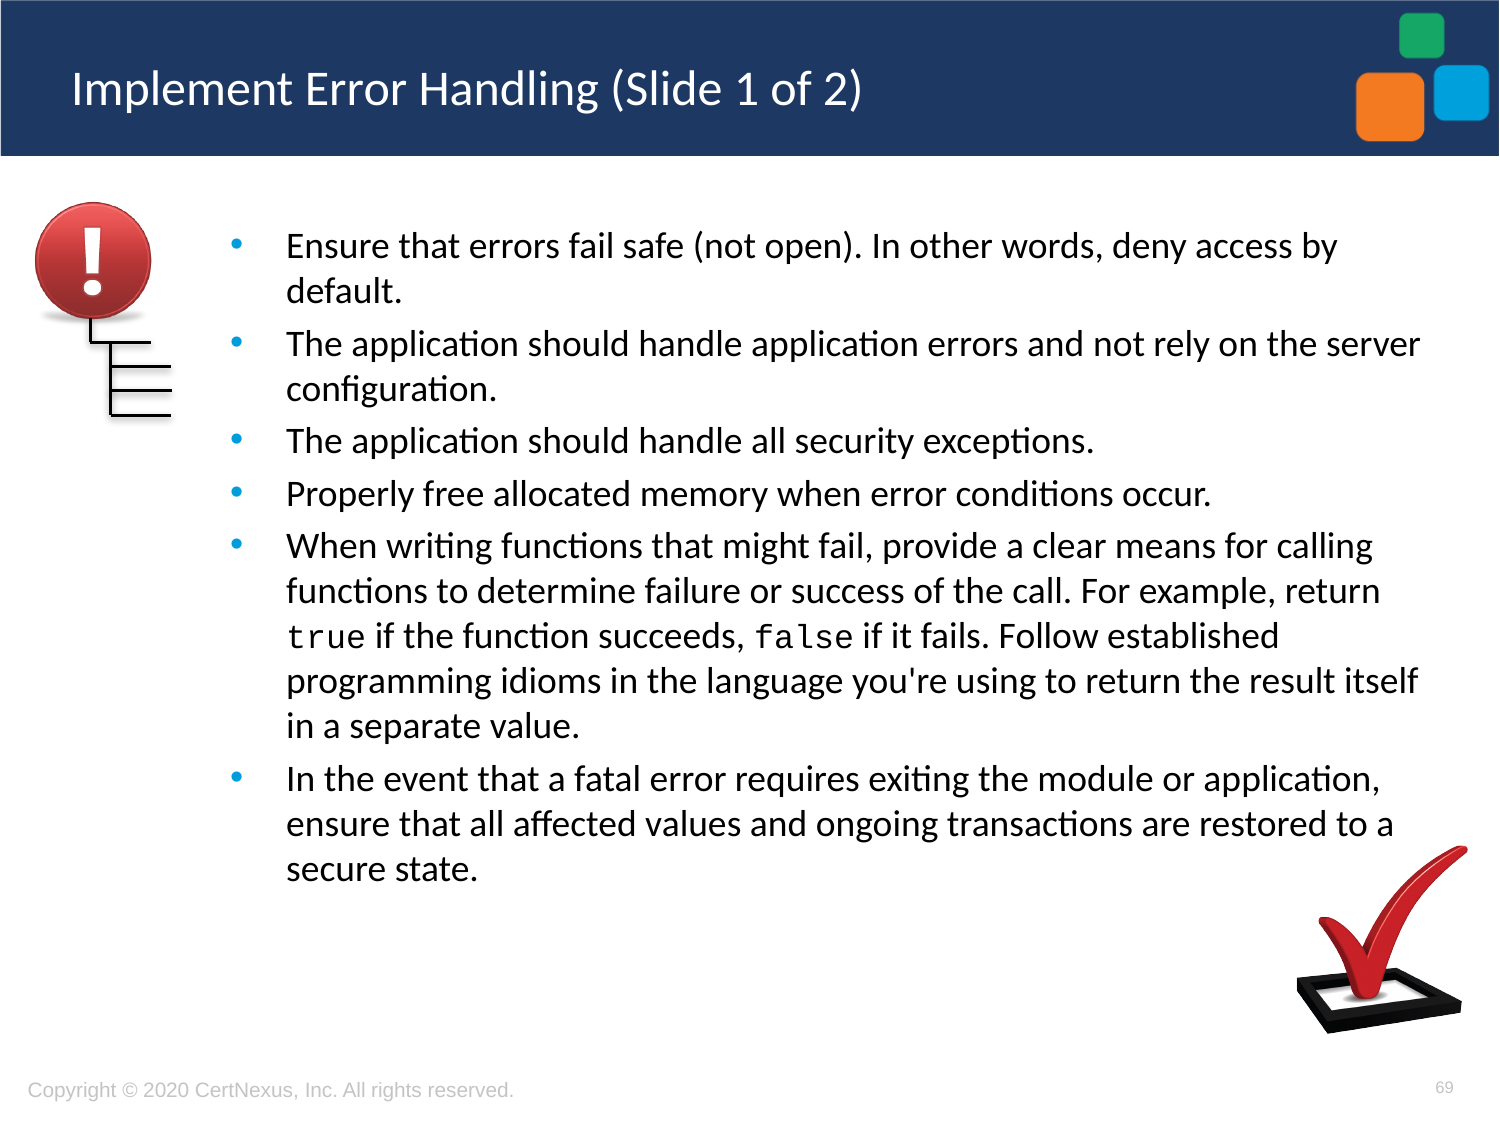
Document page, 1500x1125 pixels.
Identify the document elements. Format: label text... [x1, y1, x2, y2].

list Ensure that errors fail safe (not open). In other words, deny access by default. The application should handle application errors and not rely on the server configuration. The application should handle all security exceptions. Properly free allocated memory when error conditions occur. When writing functions that might fail, provide a clear means for calling functions to determine failure or success of the call. For example, return true if the function succeeds, false if it fails. Follow established programming idioms in the language you're using to return the result itself in a separate value. In the event that a fatal error requires exiting the module or application, ensure that all affected values and ongoing transactions are restored to a secure state. [214, 213, 1444, 1088]
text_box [89, 317, 172, 416]
picture [1219, 832, 1500, 1055]
title Implement Error Handling (Slide 1 of 2) [56, 16, 1350, 155]
picture [12, 174, 174, 336]
picture [0, 0, 1500, 156]
slide_number 69 [1118, 1064, 1469, 1118]
